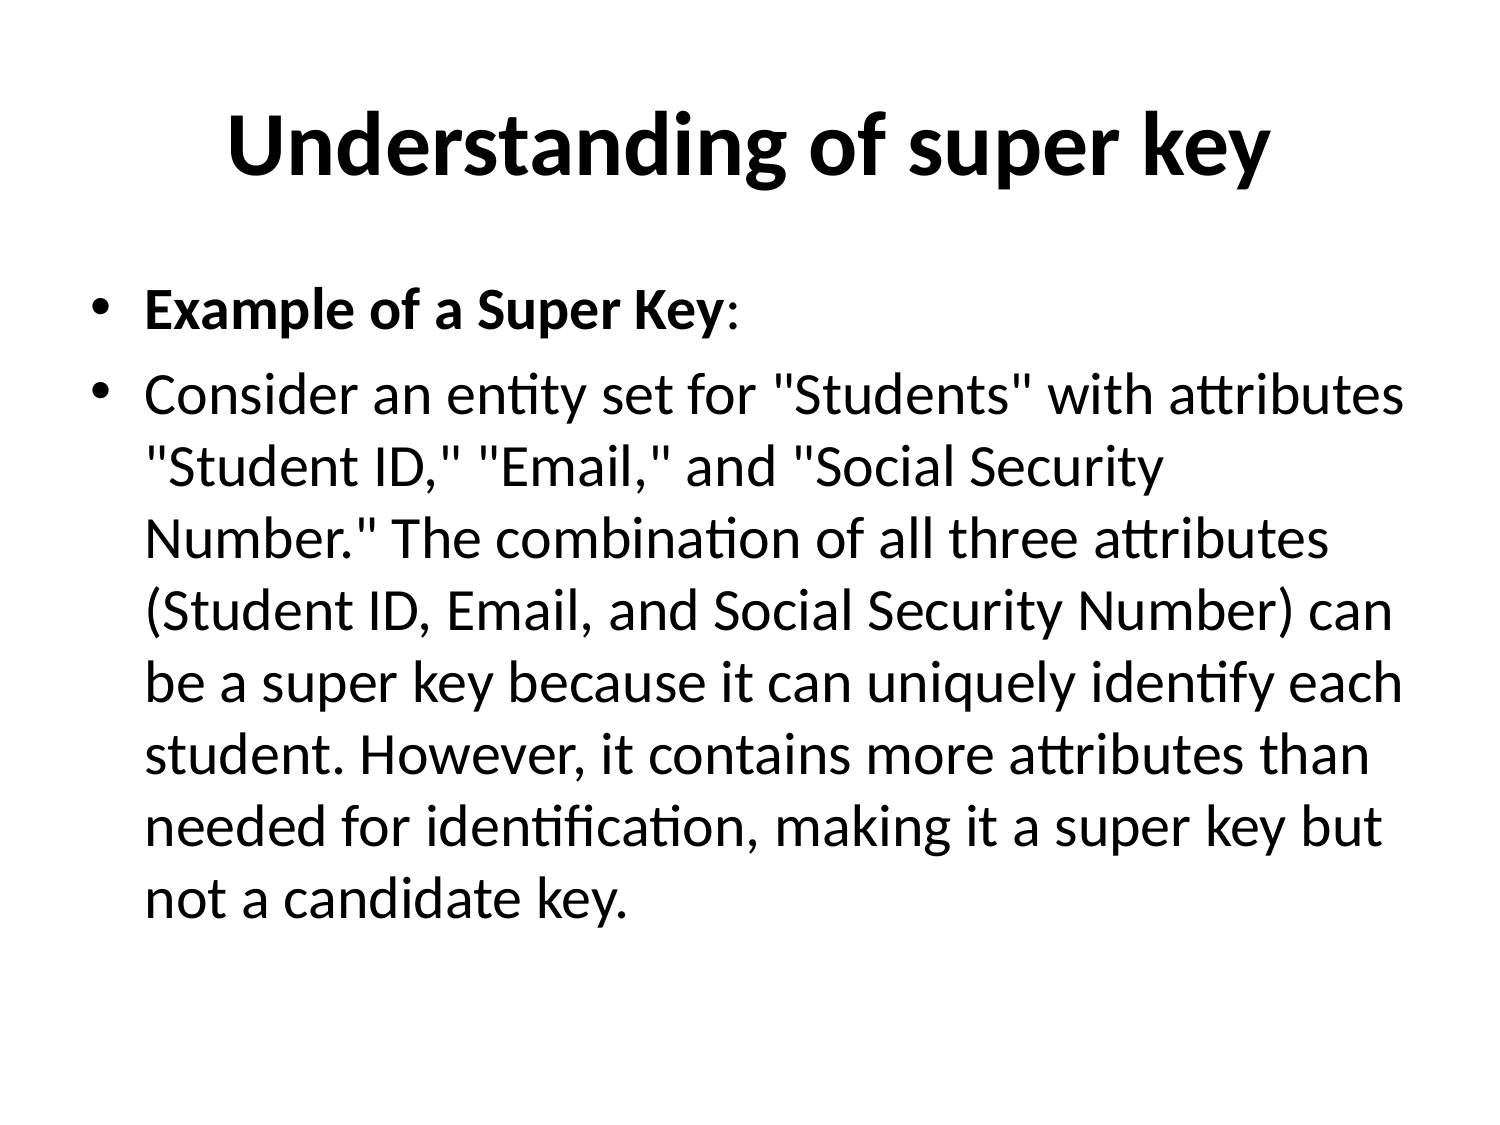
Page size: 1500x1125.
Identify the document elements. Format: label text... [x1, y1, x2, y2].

list Example of a Super Key: Consider an entity set for "Students" with attributes "Student ID," "Email," and "Social Security Number." The combination of all three attributes (Student ID, Email, and Social Security Number) can be a super key because it can uniquely identify each student. However, it contains more attributes than needed for identification, making it a super key but not a candidate key. [75, 262, 1425, 1005]
title Understanding of super key [75, 45, 1425, 233]
